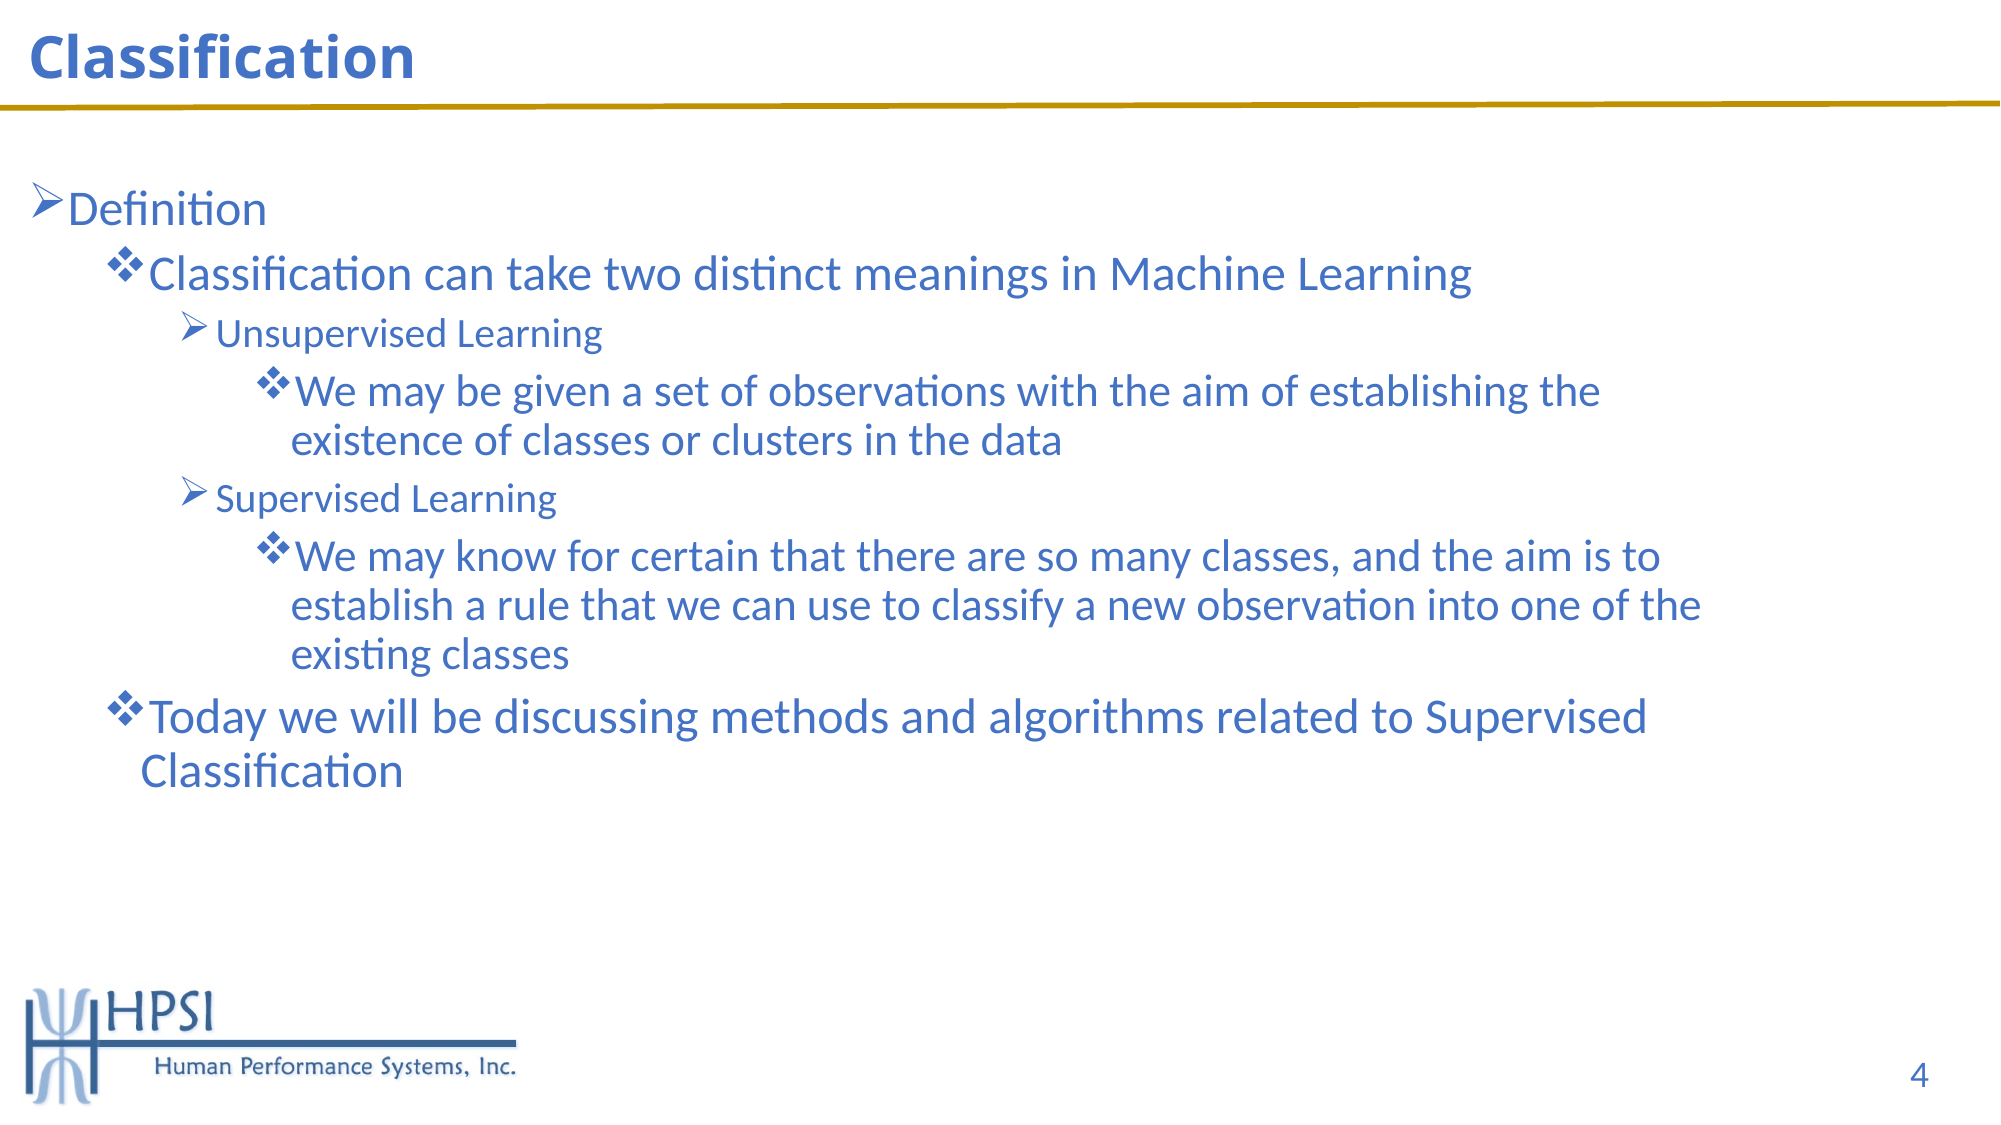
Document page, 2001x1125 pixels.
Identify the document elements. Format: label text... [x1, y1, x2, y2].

list Definition Classification can take two distinct meanings in Machine Learning Unsupervised Learning We may be given a set of observations with the aim of establishing the existence of classes or clusters in the data Supervised Learning We may know for certain that there are so many classes, and the aim is to establish a rule that we can use to classify a new observation into one of the existing classes Today we will be discussing methods and algorithms related to Supervised Classification [13, 175, 1739, 889]
slide_number 4 [1493, 1042, 1944, 1103]
picture [21, 981, 524, 1108]
title Classification [13, 0, 1739, 120]
